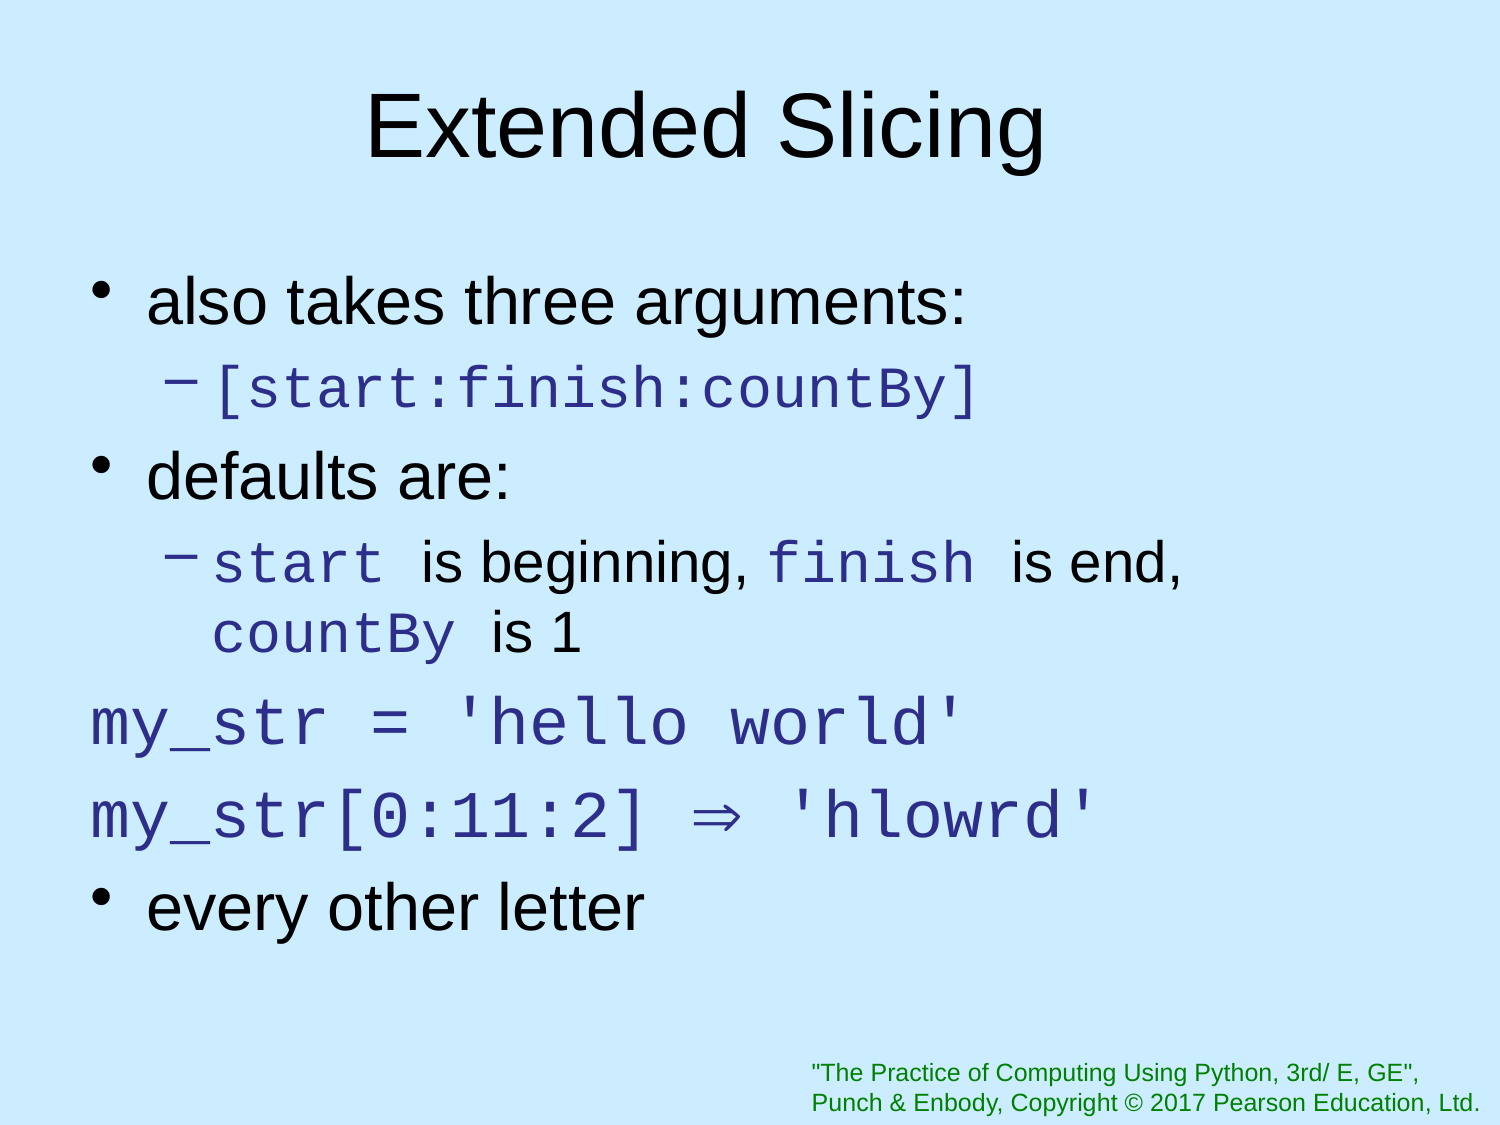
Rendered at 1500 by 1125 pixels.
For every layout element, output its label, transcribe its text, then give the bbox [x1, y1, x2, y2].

list also takes three arguments: [start:finish:countBy] defaults are: start is beginning, finish is end, countBy is 1 my_str = 'hello world' my_str[0:11:2]  'hlowrd' every other letter [75, 249, 1425, 963]
title Extended Slicing [75, 75, 1338, 167]
